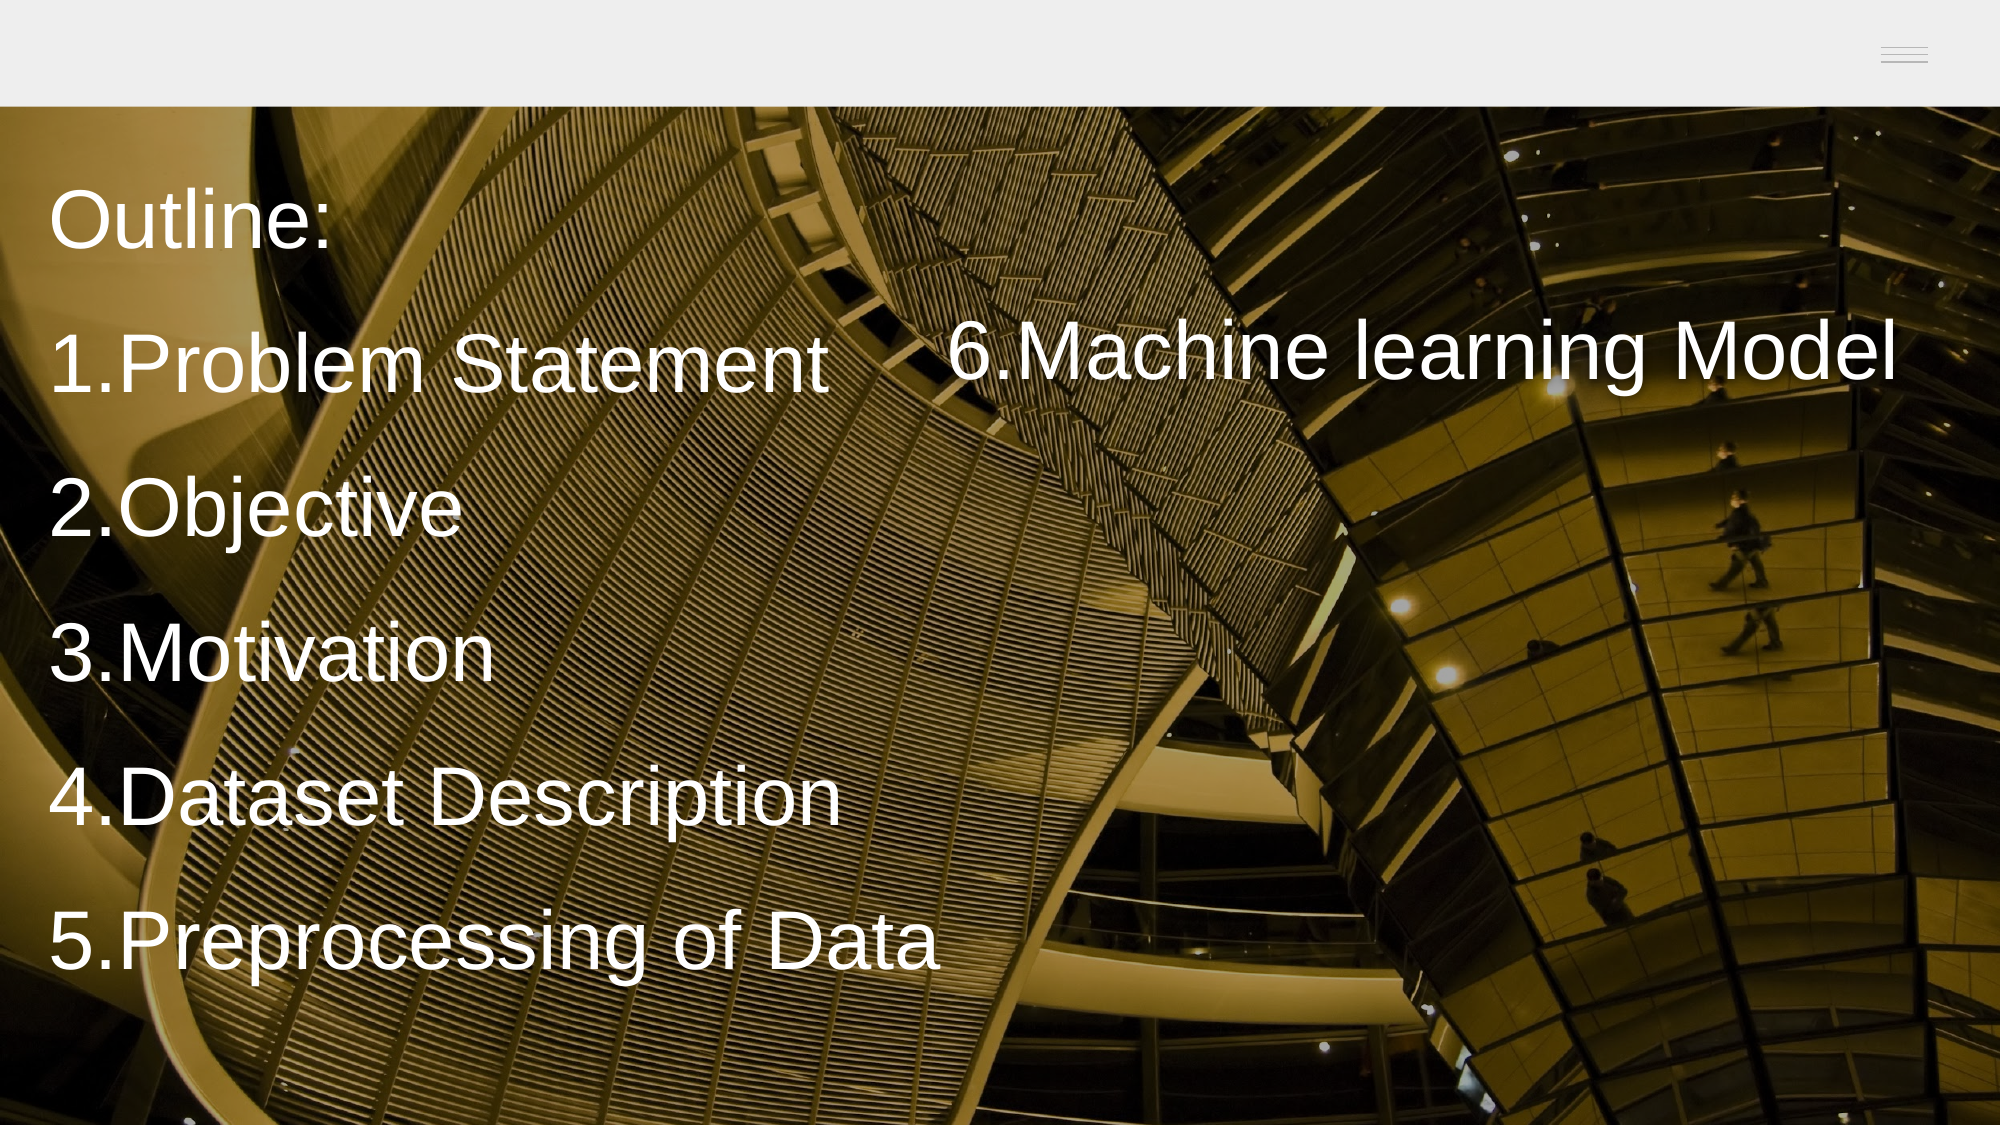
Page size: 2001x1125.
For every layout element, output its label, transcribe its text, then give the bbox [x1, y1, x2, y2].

picture [0, 107, 2000, 1125]
title Outline: 1.Problem Statement 2.Objective 3.Motivation 4.Dataset Description 5.Preprocessing of Data [28, 144, 983, 1087]
text_box 6.Machine learning Model [926, 276, 1951, 983]
